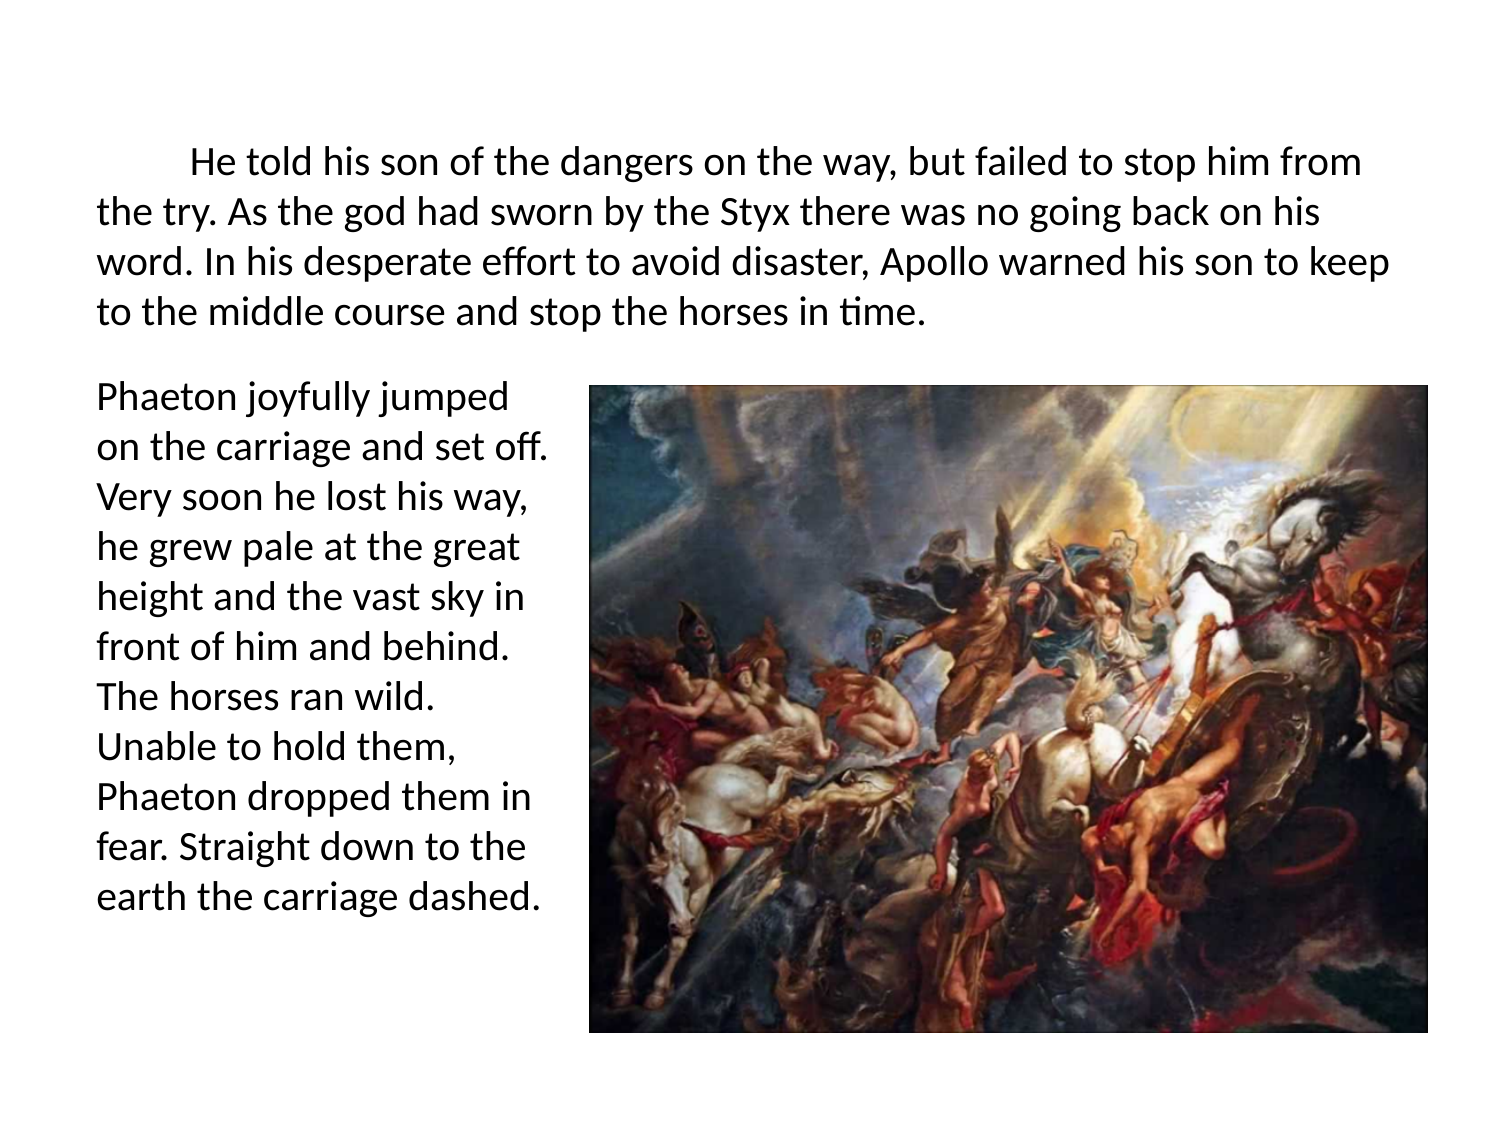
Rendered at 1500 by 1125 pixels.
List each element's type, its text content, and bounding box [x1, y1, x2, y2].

text_box Phaeton joyfully jumped on the carriage and set off. Very soon he lost his way, he grew pale at the great height and the vast sky in front of him and behind. The horses ran wild. Unable to hold them, Phaeton dropped them in fear. Straight down to the earth the carriage dashed. [81, 361, 566, 977]
picture [588, 385, 1428, 1033]
list He told his son of the dangers on the way, but failed to stop him from the try. As the god had sworn by the Styx there was no going back on his word. In his desperate effort to avoid disaster, Apollo warned his son to keep to the middle course and stop the horses in time. [81, 126, 1417, 362]
